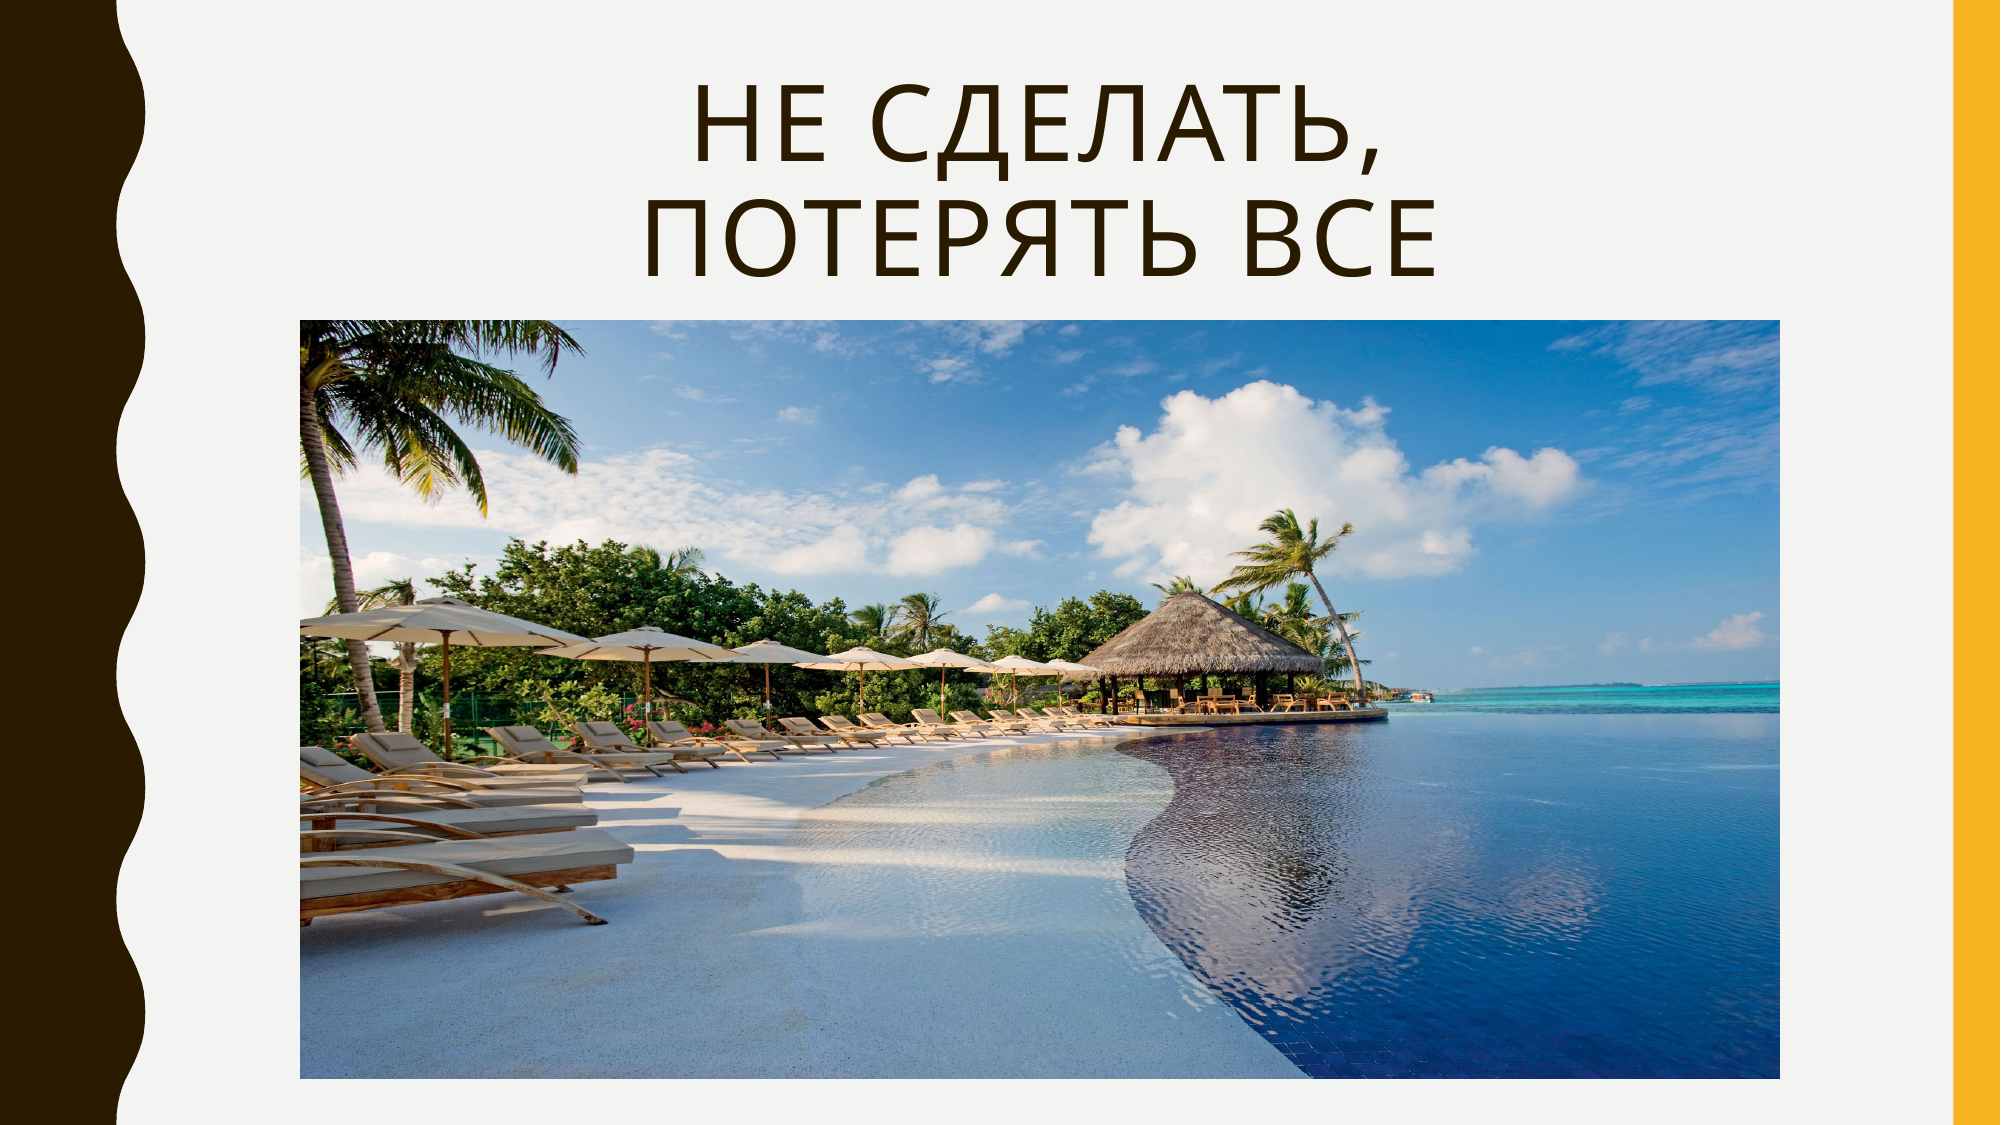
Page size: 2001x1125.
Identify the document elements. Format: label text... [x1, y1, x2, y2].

title Не сделать, потерять все [205, 62, 1875, 308]
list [300, 320, 1780, 1080]
